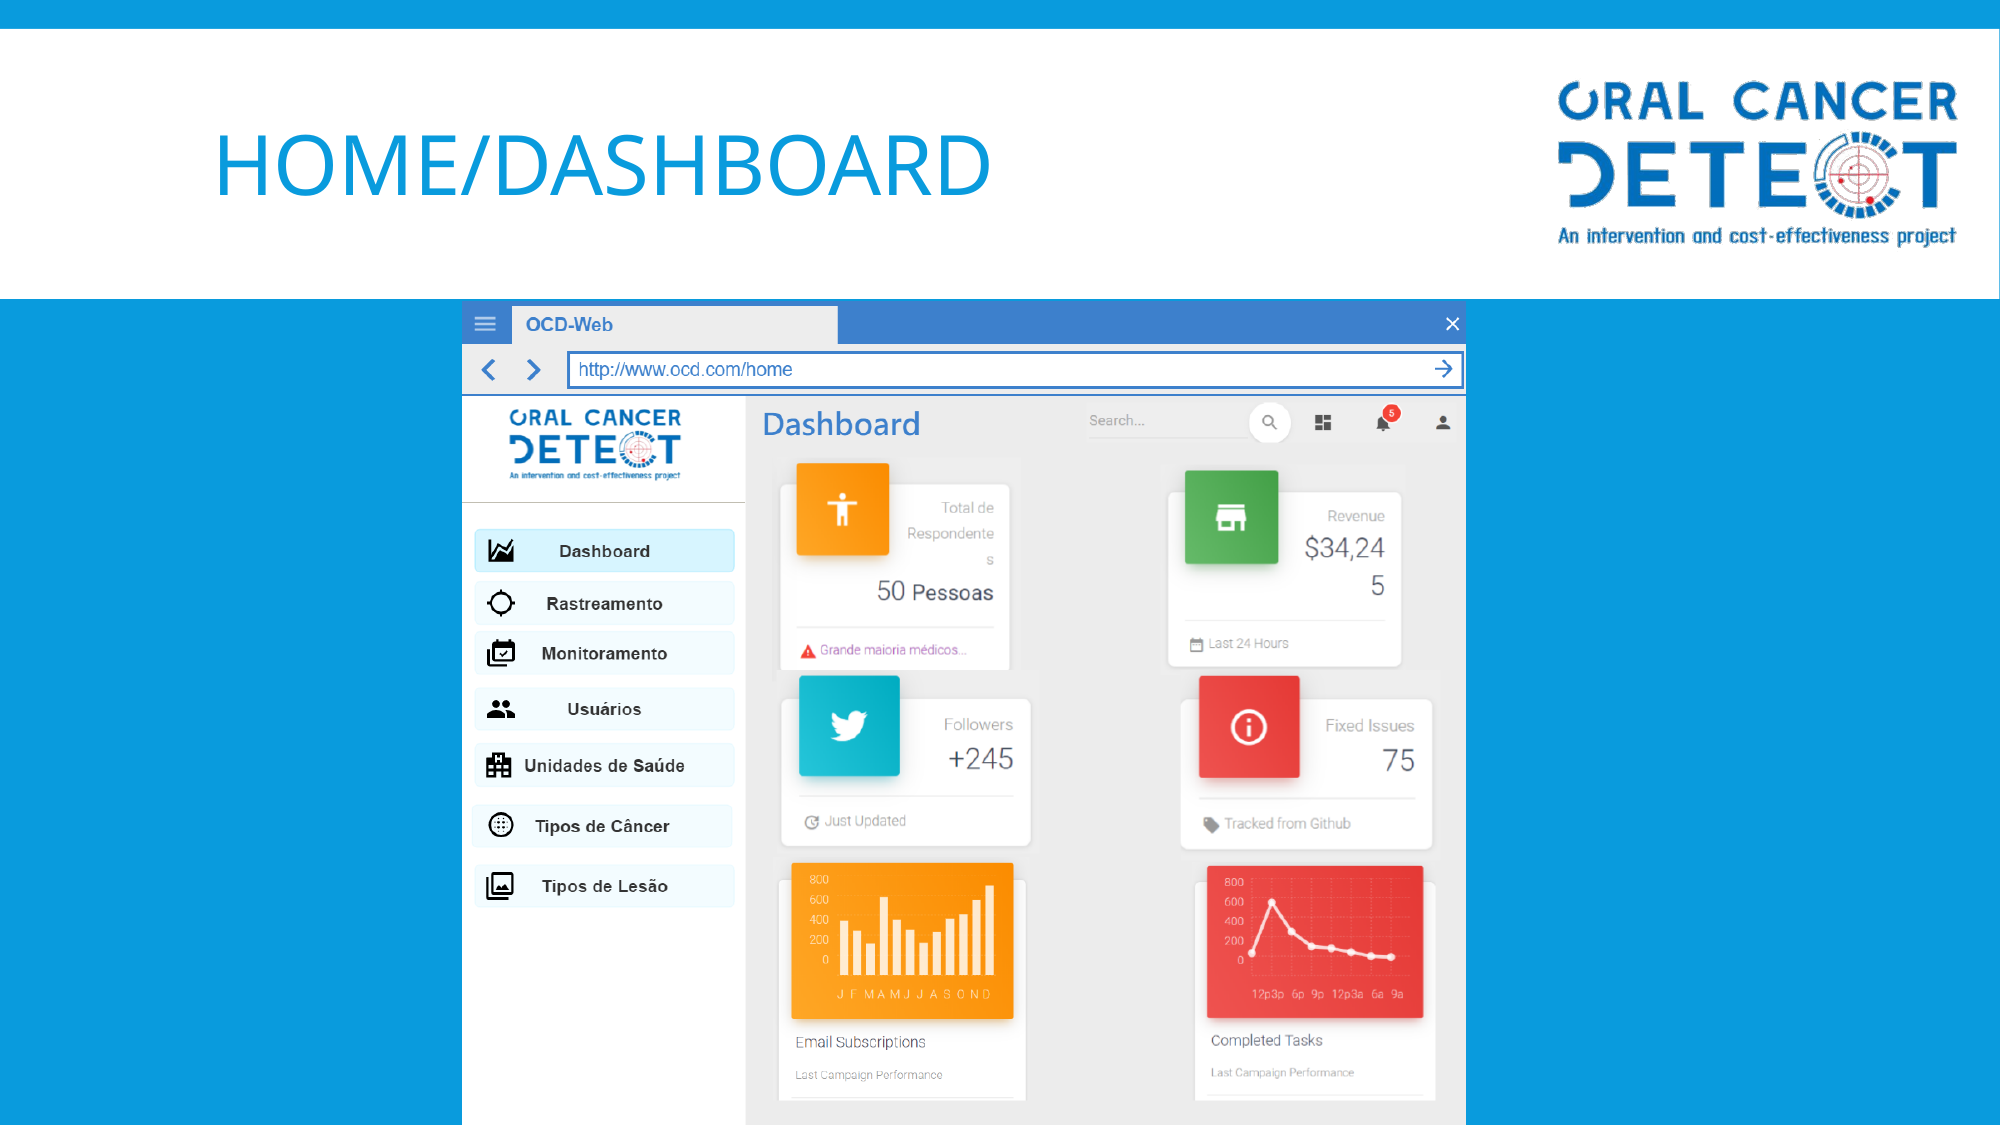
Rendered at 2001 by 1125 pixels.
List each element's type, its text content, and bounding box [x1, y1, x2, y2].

picture [463, 302, 1465, 1125]
title Home/dashboard [197, 46, 1803, 295]
picture [1526, 29, 2000, 283]
